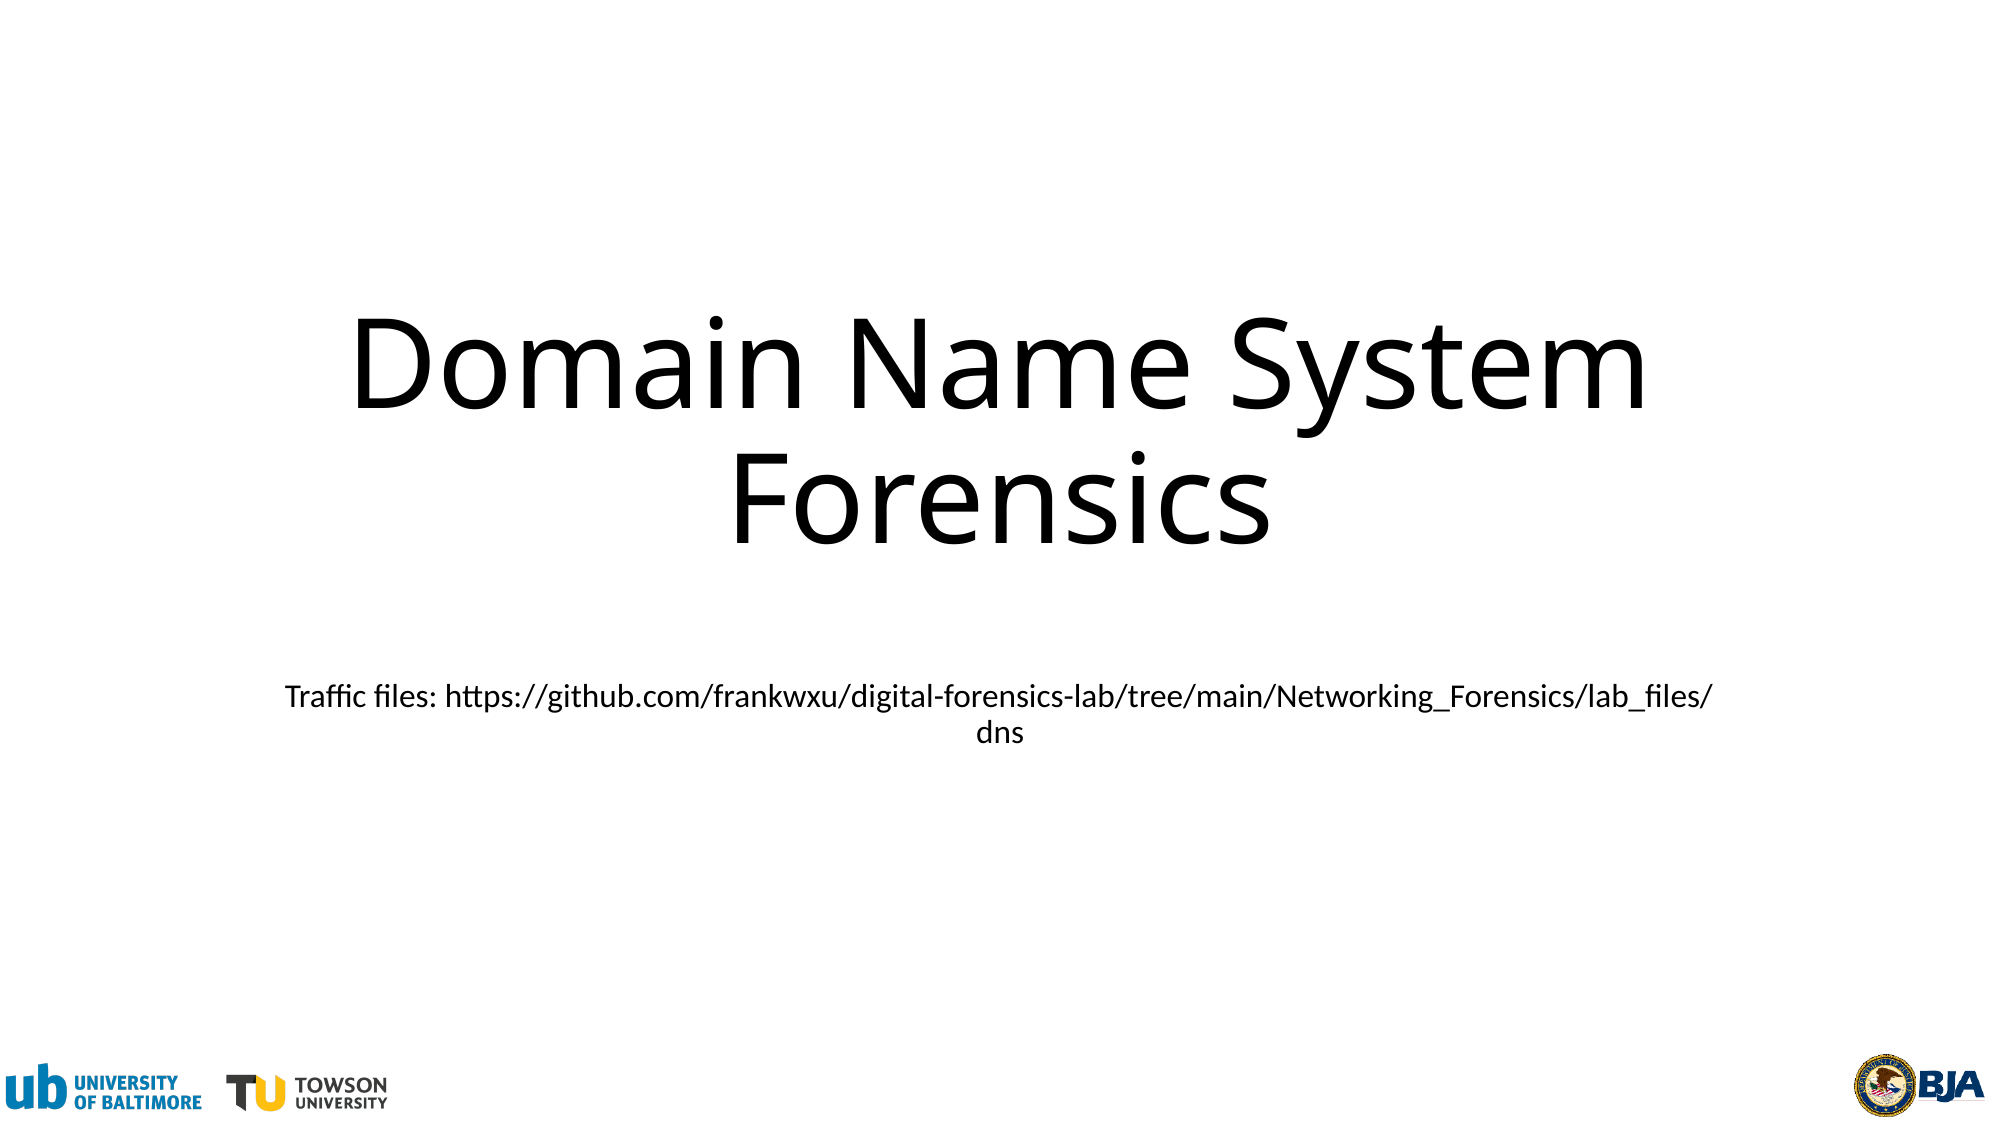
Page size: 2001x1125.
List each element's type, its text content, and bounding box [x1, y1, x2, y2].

picture [1854, 1054, 1986, 1117]
picture [0, 1031, 407, 1125]
title Domain Name System Forensics [249, 186, 1750, 579]
subtitle Traffic files: https://github.com/frankwxu/digital-forensics-lab/tree/main/Networking_Forensics/lab_files/dns [249, 590, 1750, 863]
